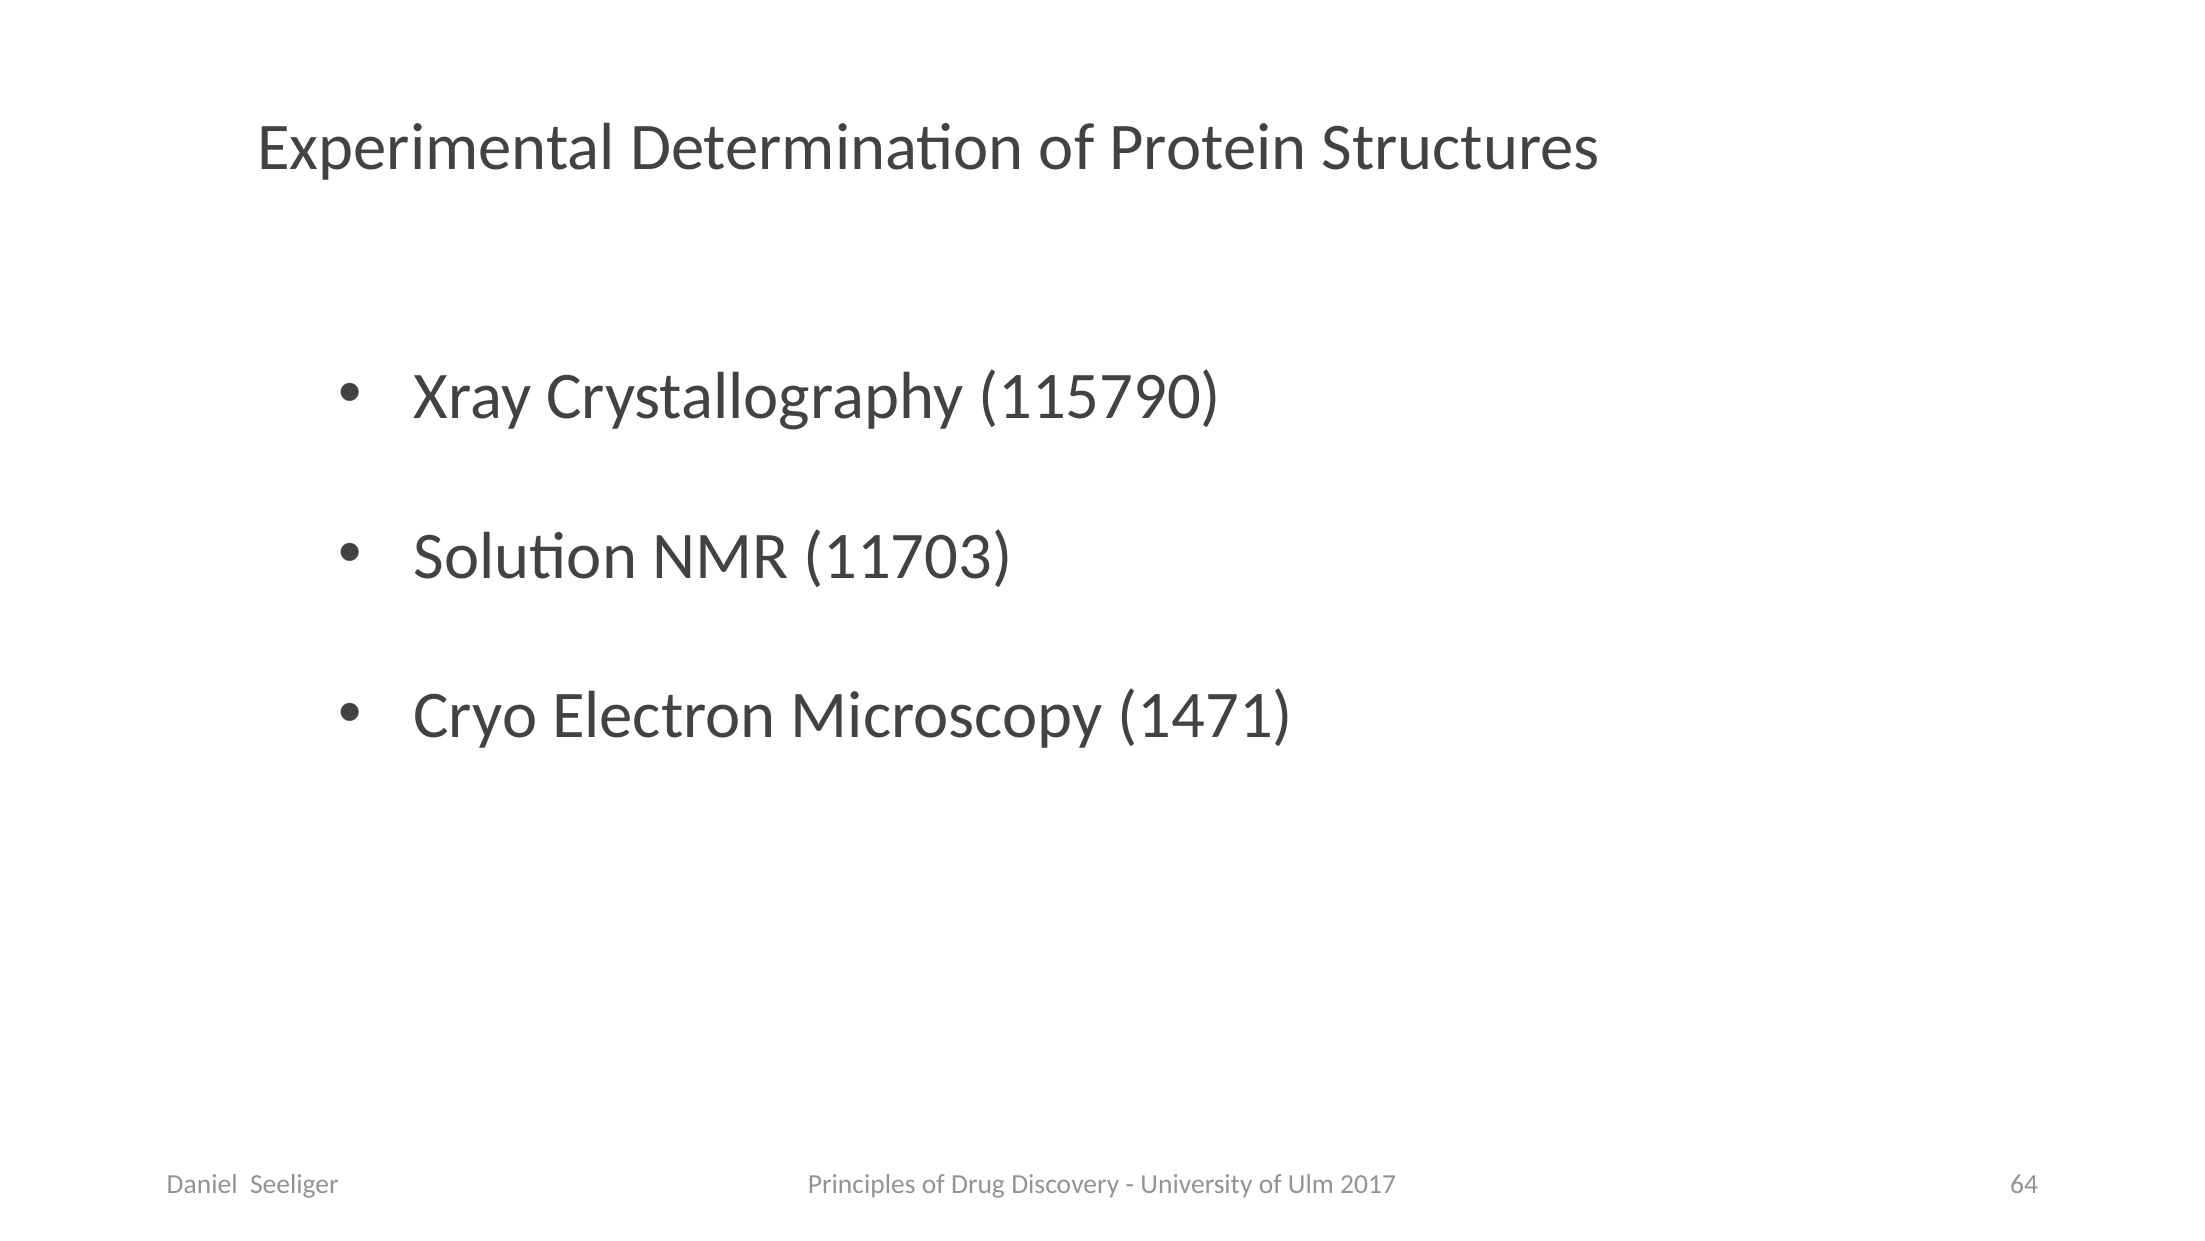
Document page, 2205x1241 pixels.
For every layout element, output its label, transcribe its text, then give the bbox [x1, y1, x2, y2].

slide_number Daniel Seeliger [151, 1149, 648, 1216]
footer Principles of Drug Discovery - University of Ulm 2017 [730, 1149, 1475, 1216]
slide_number 64 [1557, 1149, 2054, 1216]
text_box Xray Crystallography (115790) Solution NMR (11703) Cryo Electron Microscopy (1471) [323, 264, 1309, 759]
text_box Experimental Determination of Protein Structures [242, 95, 1617, 191]
